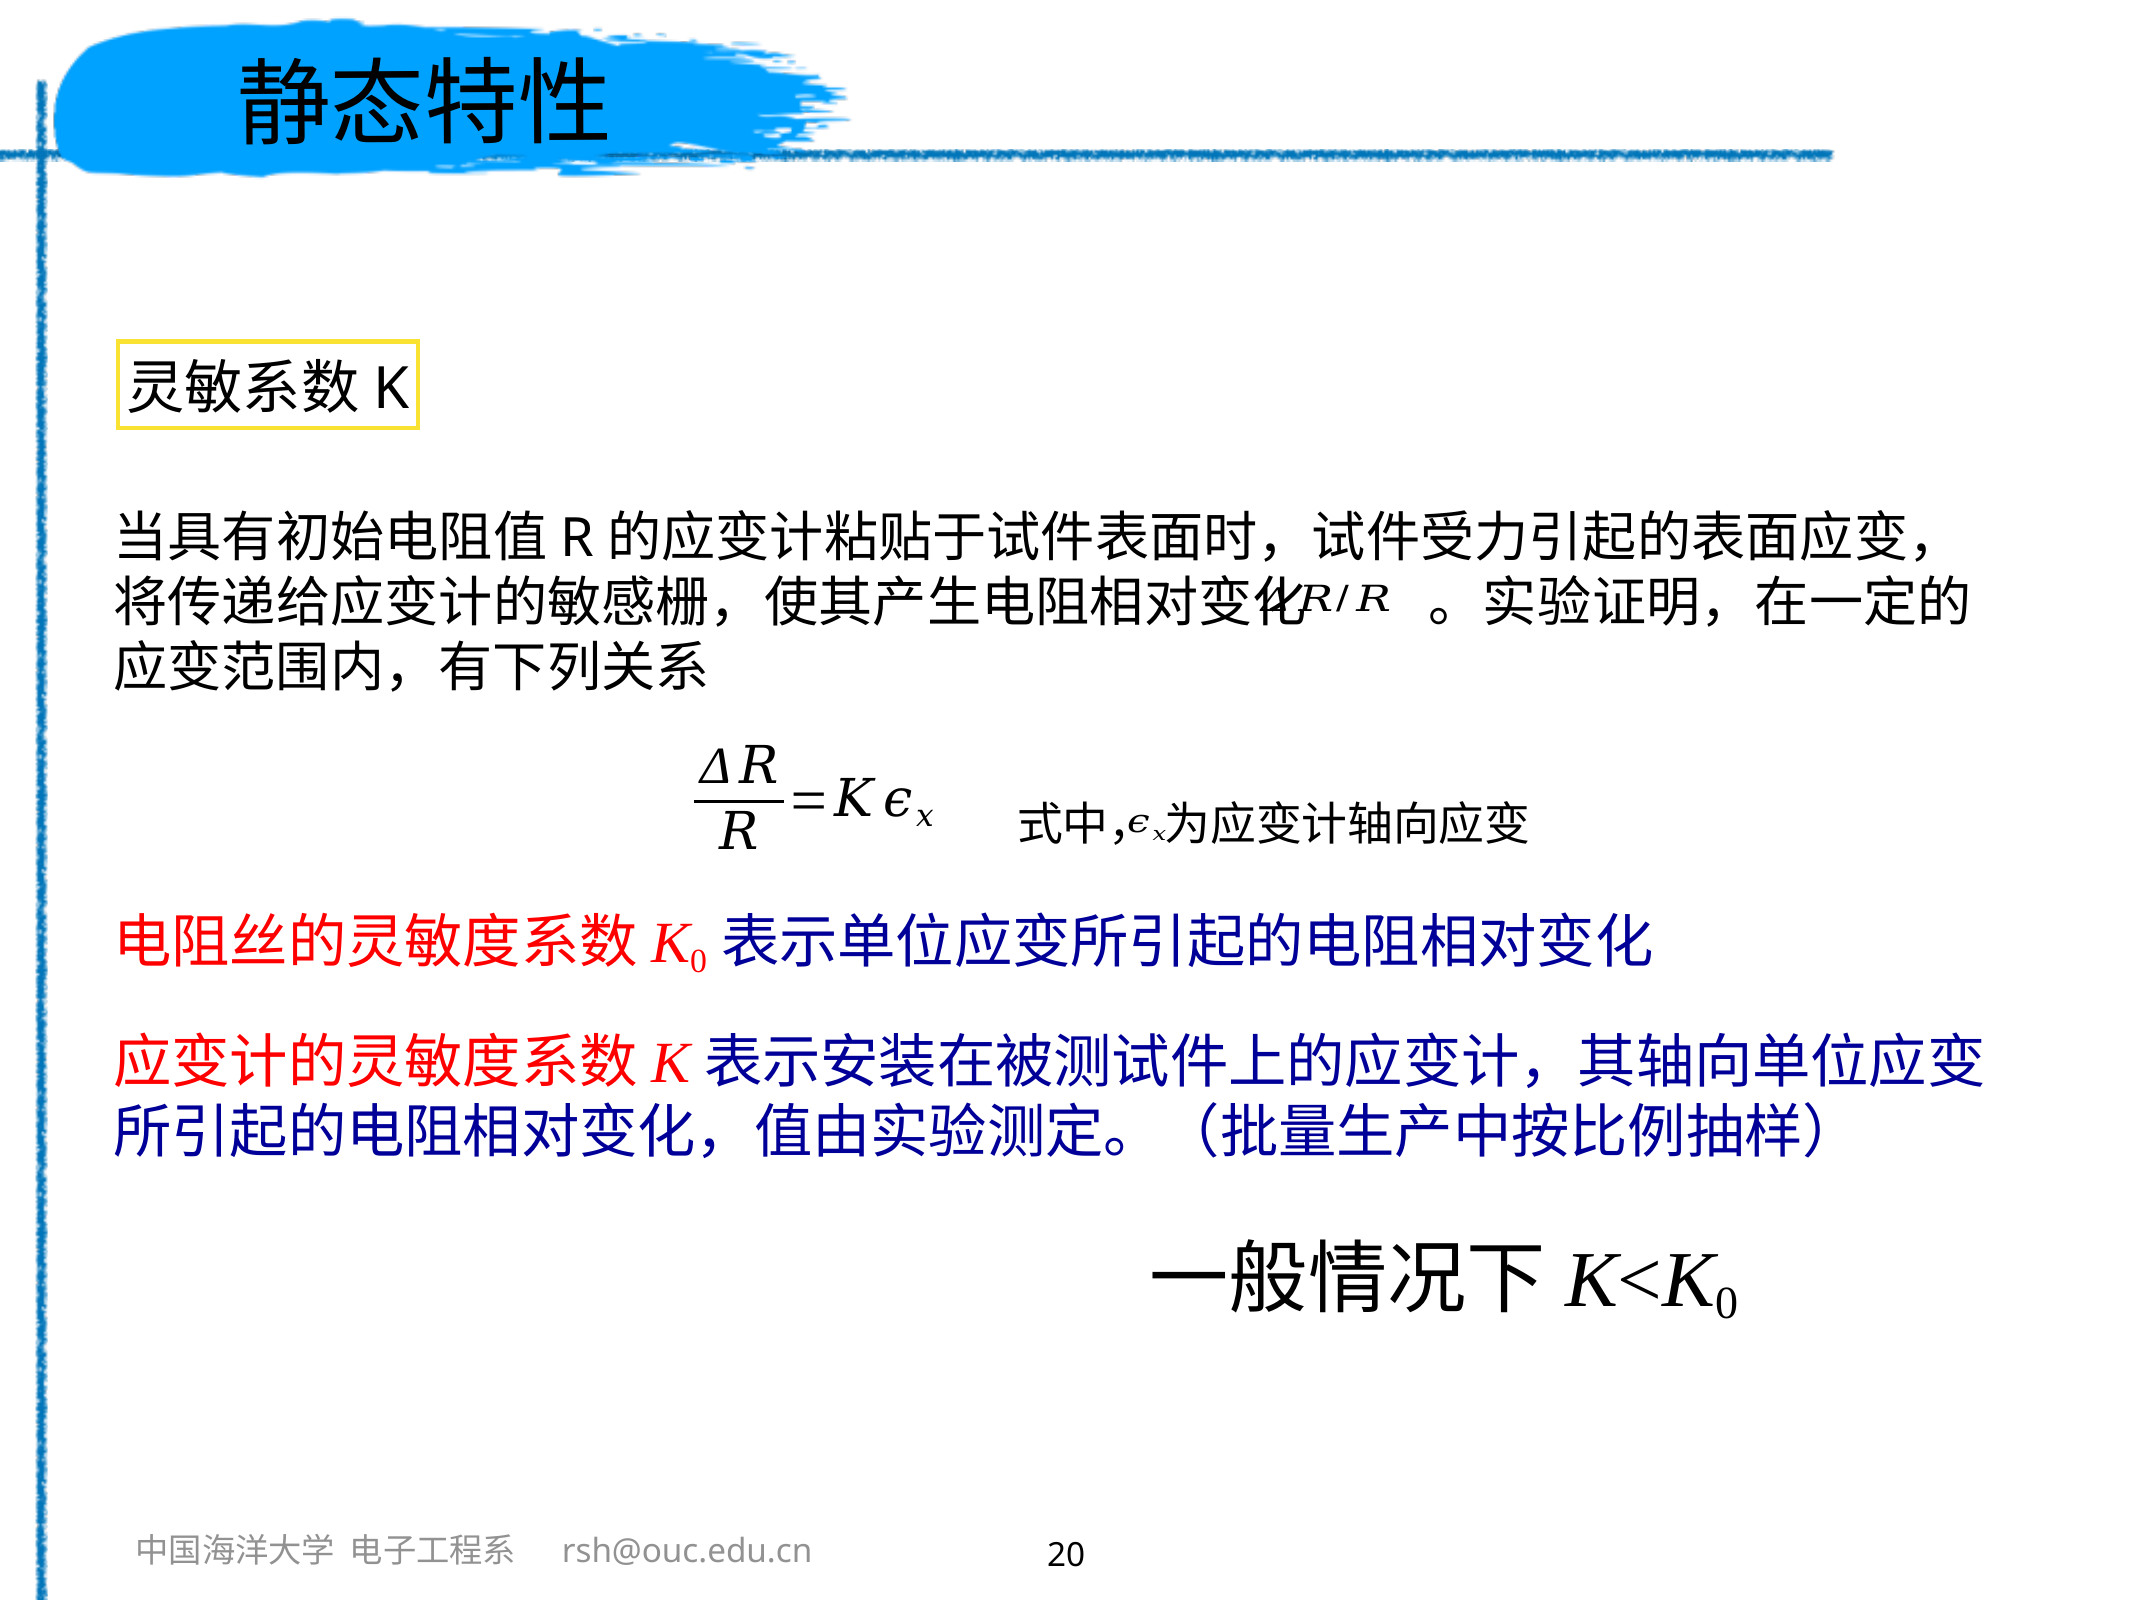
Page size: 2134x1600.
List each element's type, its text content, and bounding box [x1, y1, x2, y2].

picture [0, 15, 59, 1600]
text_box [104, 473, 2022, 726]
text_box 应变计的灵敏度系数K表示安装在被测试件上的应变计，其轴向单位应变所引起的电阻相对变化，值由实验测定。（批量生产中按比例抽样） [104, 1015, 2004, 1173]
picture [790, 15, 1841, 182]
title 静态特性 [58, 5, 791, 193]
text_box 电阻丝的灵敏度系数K0表示单位应变所引起的电阻相对变化 [104, 895, 1854, 988]
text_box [1005, 781, 1542, 862]
text_box 灵敏系数K [118, 341, 418, 429]
slide_number 20 [1037, 1524, 1095, 1579]
text_box 一般情况下K<K0 [1141, 1218, 1747, 1336]
